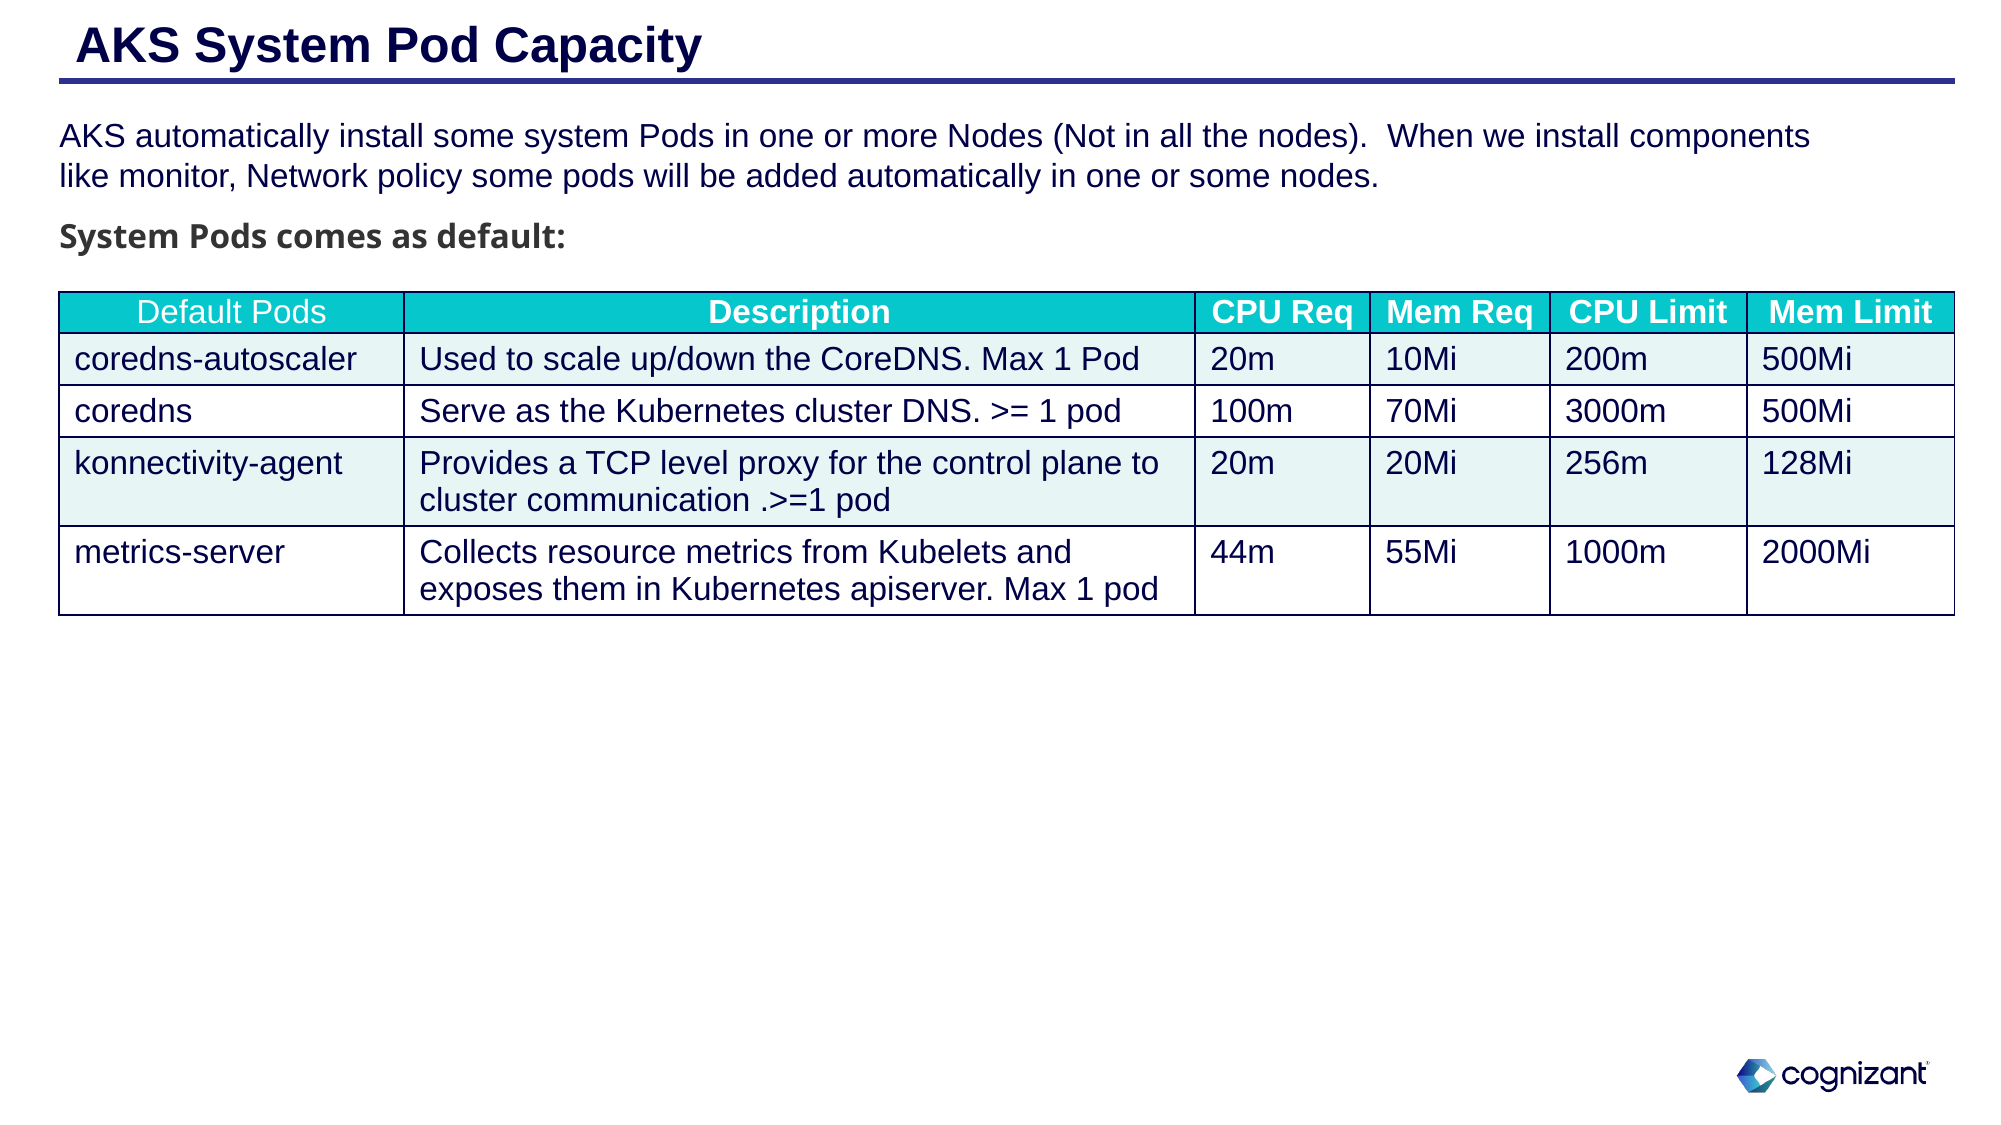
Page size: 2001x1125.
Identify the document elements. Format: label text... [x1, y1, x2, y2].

table_cell 500Mi [1748, 386, 1954, 436]
title AKS System Pod Capacity [74, 12, 1848, 63]
table_cell 44m [1196, 527, 1369, 614]
table_header Mem Limit [1748, 293, 1954, 332]
table_header Mem Req [1371, 293, 1549, 332]
table_cell 20m [1196, 438, 1369, 525]
table_cell metrics-server [60, 527, 403, 614]
table_cell 55Mi [1371, 527, 1549, 614]
table_cell 200m [1551, 334, 1746, 384]
list AKS automatically install some system Pods in one or more Nodes (Not in all the nodes). When we install components like monitor, Network policy some pods will be added automatically in one or some nodes. System Pods comes as default: [59, 114, 1833, 260]
table_cell 20m [1196, 334, 1369, 384]
table_header CPU Req [1196, 293, 1369, 332]
table_cell 500Mi [1748, 334, 1954, 384]
table_cell coredns [60, 386, 403, 436]
table_cell Collects resource metrics from Kubelets and exposes them in Kubernetes apiserver. Max 1 pod [405, 527, 1194, 614]
table_header CPU Limit [1551, 293, 1746, 332]
table_cell 256m [1551, 438, 1746, 525]
table_cell 128Mi [1748, 438, 1954, 525]
table_cell 10Mi [1371, 334, 1549, 384]
table_cell coredns-autoscaler [60, 334, 403, 384]
table_header Default Pods [60, 293, 403, 332]
picture [1719, 1042, 1943, 1109]
table_cell konnectivity-agent [60, 438, 403, 525]
table_cell 2000Mi [1748, 527, 1954, 614]
table_cell 3000m [1551, 386, 1746, 436]
table_cell 100m [1196, 386, 1369, 436]
table_cell Used to scale up/down the CoreDNS. Max 1 Pod [405, 334, 1194, 384]
table_cell 70Mi [1371, 386, 1549, 436]
table_cell 1000m [1551, 527, 1746, 614]
table_header Description [405, 293, 1194, 332]
table_cell Serve as the Kubernetes cluster DNS. >= 1 pod [405, 386, 1194, 436]
table_cell 20Mi [1371, 438, 1549, 525]
table_cell Provides a TCP level proxy for the control plane to cluster communication .>=1 pod [405, 438, 1194, 525]
